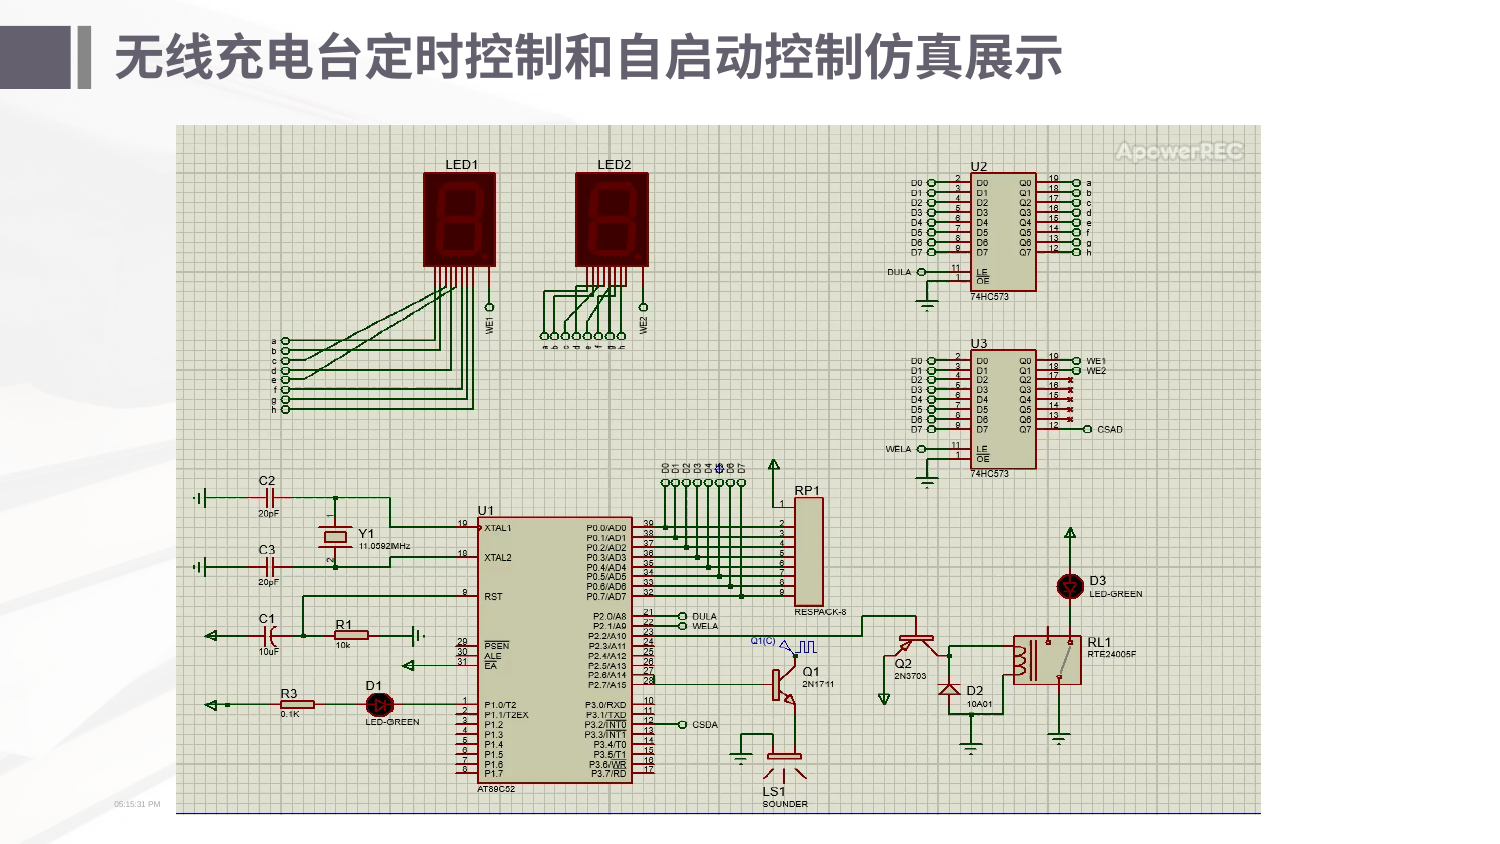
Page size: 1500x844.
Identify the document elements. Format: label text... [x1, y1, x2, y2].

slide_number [103, 782, 441, 827]
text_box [175, 124, 1262, 816]
title 无线充电台定时控制和自启动控制仿真展示 [103, 11, 1439, 93]
